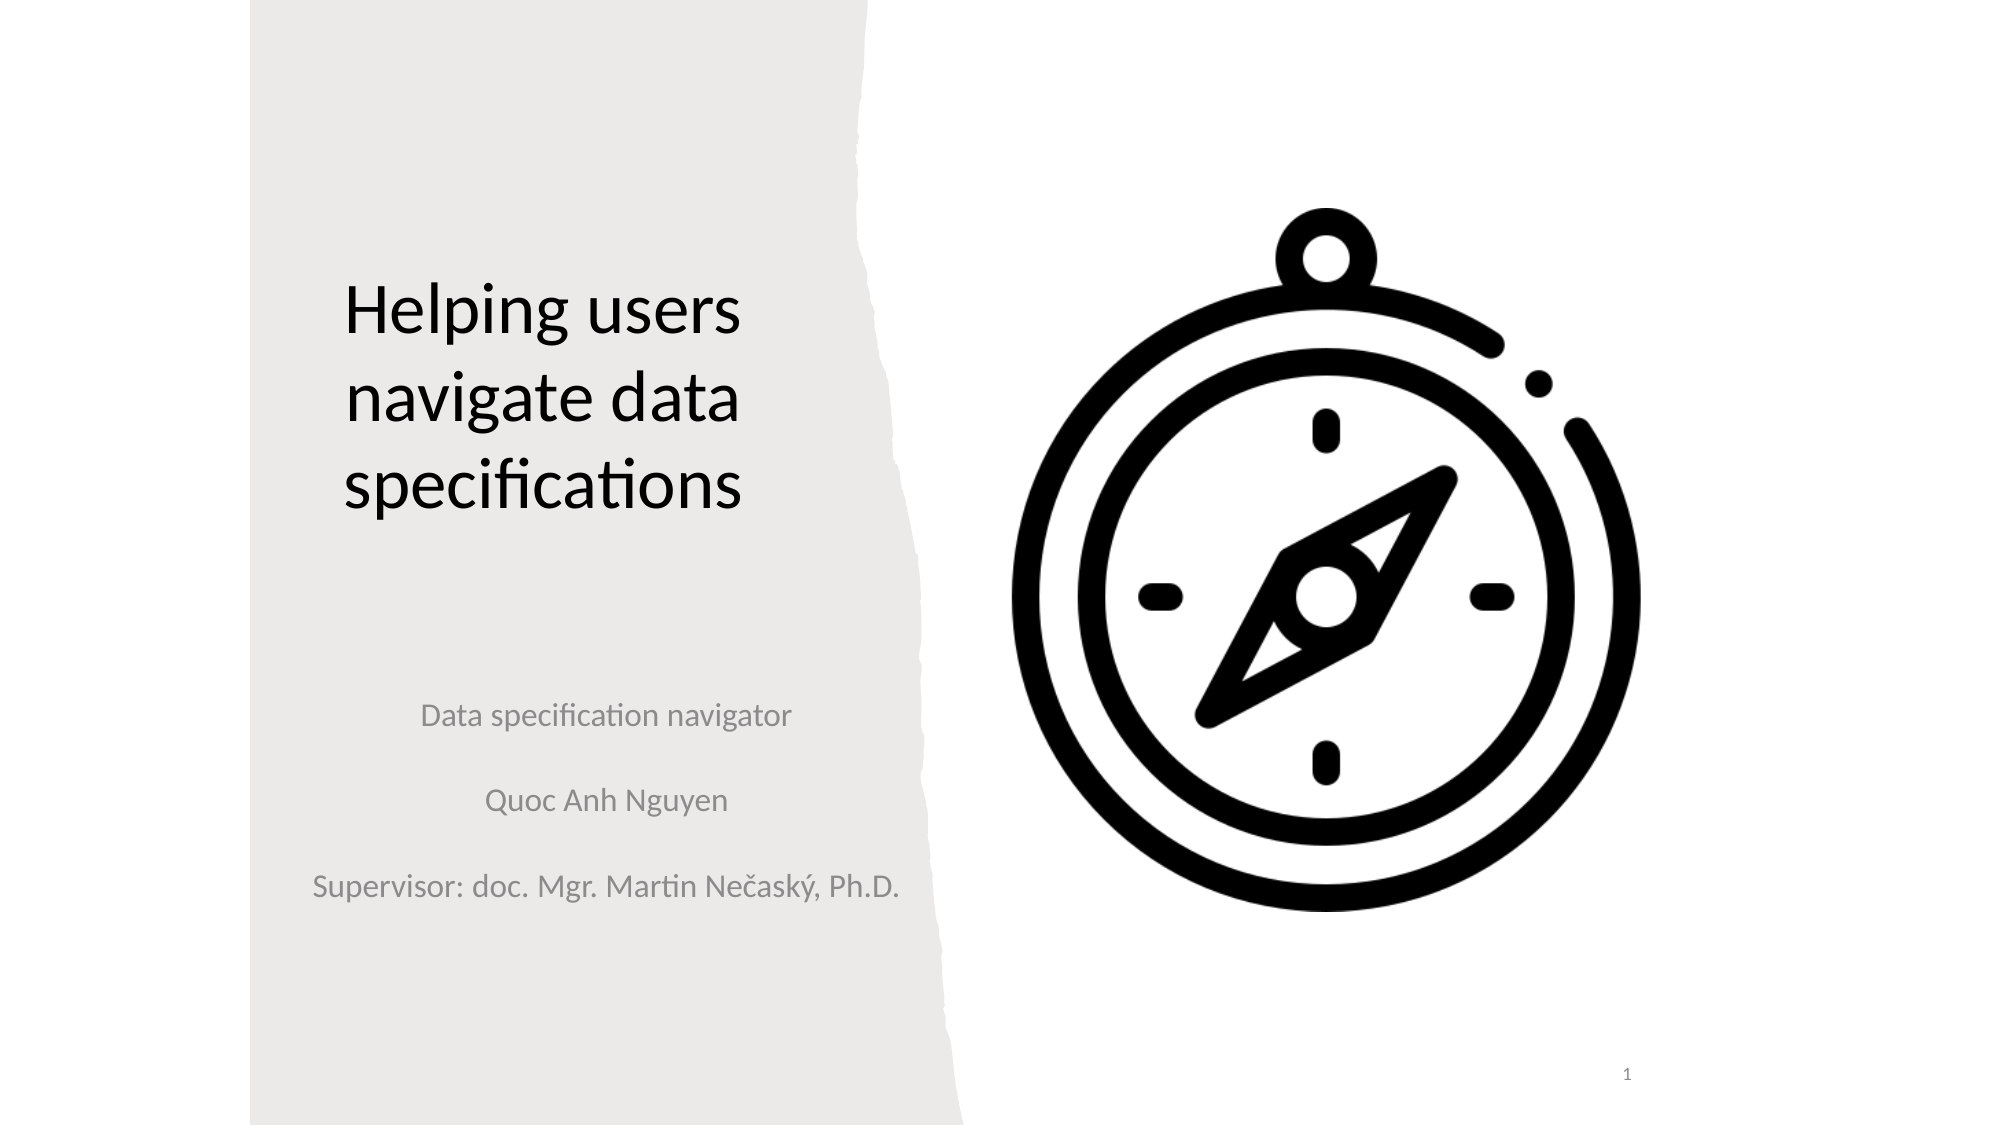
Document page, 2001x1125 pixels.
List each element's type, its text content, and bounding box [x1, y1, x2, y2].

picture [975, 208, 1678, 912]
text_box [247, 0, 966, 1125]
subtitle Data specification navigator Quoc Anh Nguyen Supervisor: doc. Mgr. Martin Nečaský, Ph.D. [295, 690, 919, 995]
text_box [858, 0, 1752, 1125]
title Helping users navigate data specifications [297, 162, 791, 622]
slide_number 1 [1309, 1042, 1647, 1103]
